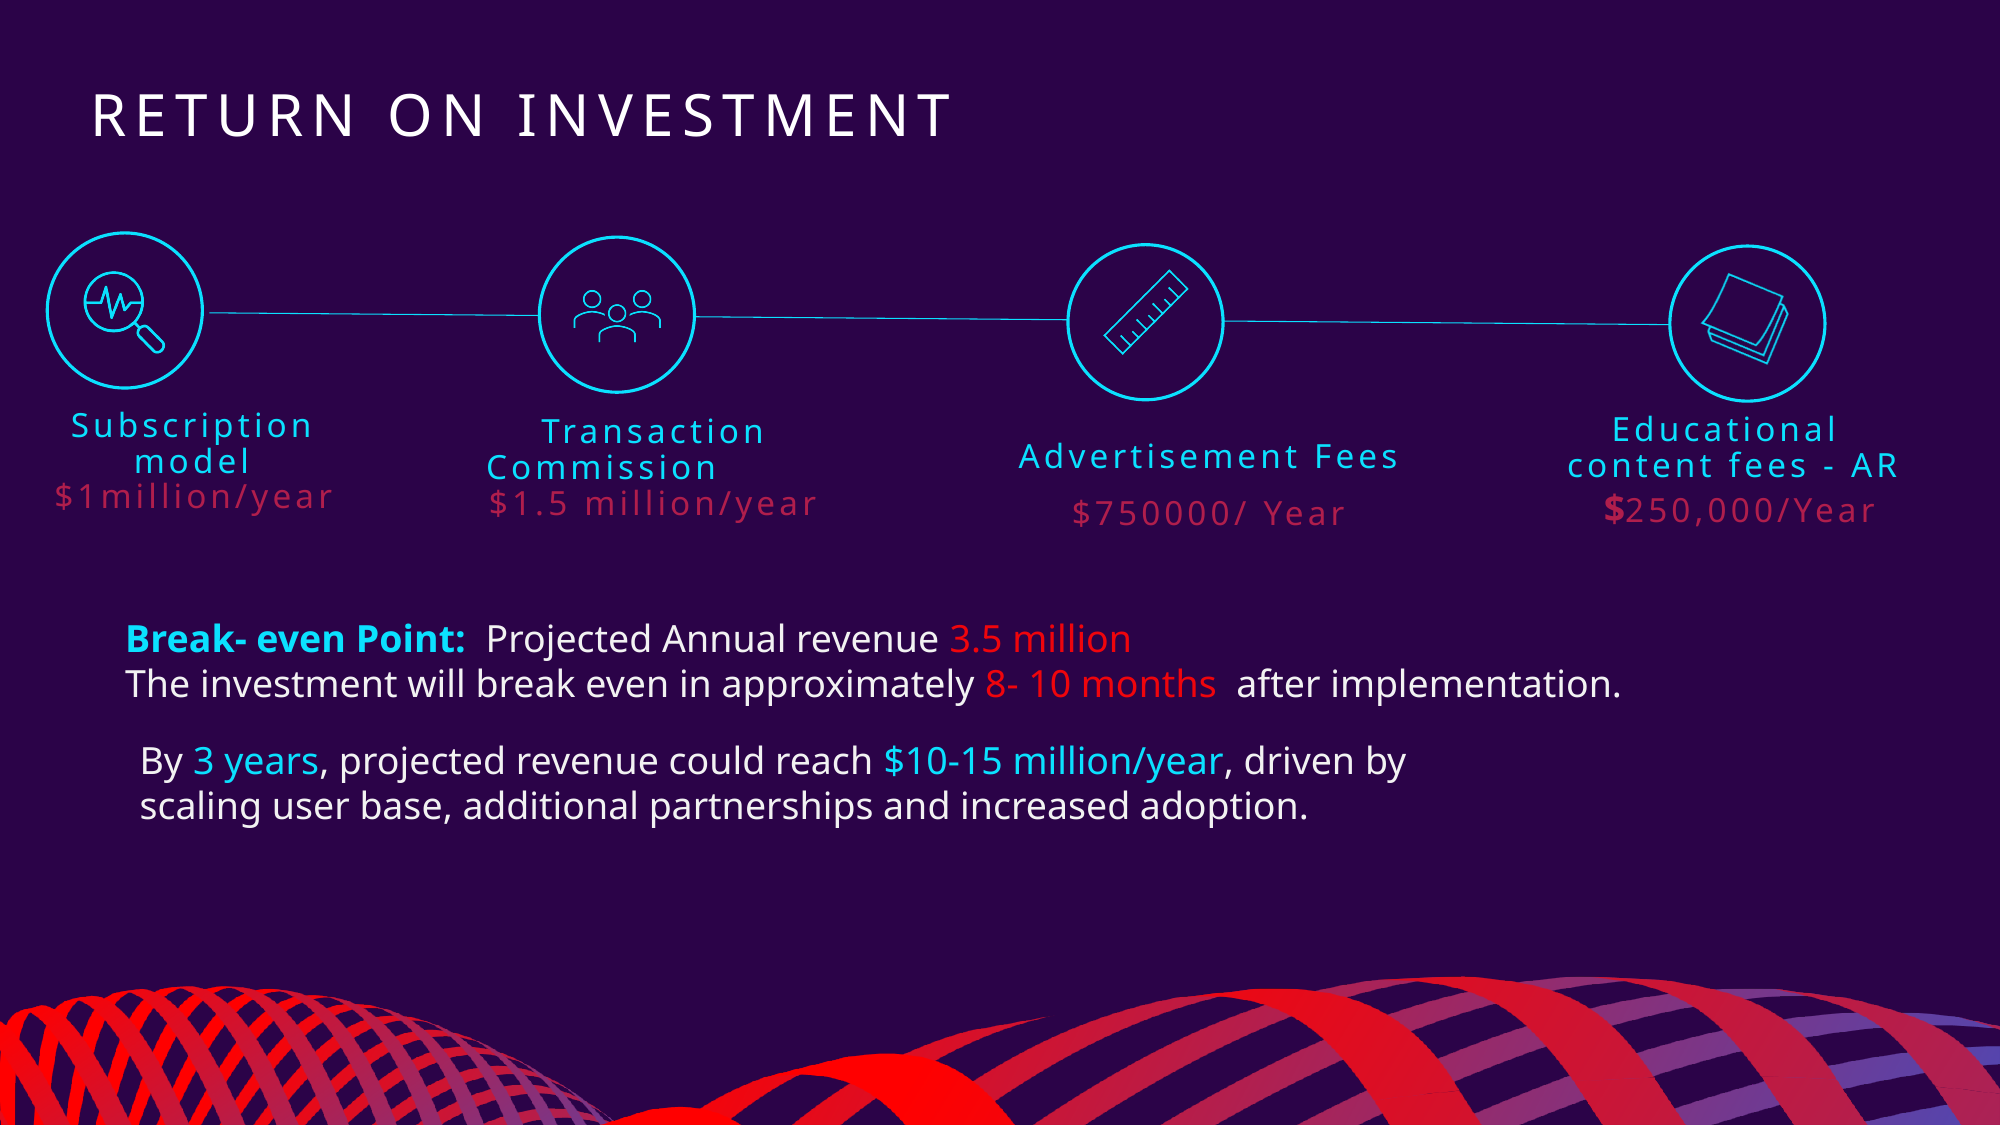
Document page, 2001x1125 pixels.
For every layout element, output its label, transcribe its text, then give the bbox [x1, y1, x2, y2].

title Return on Investment [75, 79, 1447, 175]
text_box [1067, 243, 1224, 312]
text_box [666, 312, 1096, 325]
text_box [539, 325, 695, 394]
list Subscription model $1million/year [19, 401, 368, 557]
text_box [538, 236, 696, 312]
text_box Educational content fees - AR $250,000/Year [1540, 405, 1925, 538]
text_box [1195, 312, 1676, 325]
text_box [1668, 244, 1827, 403]
text_box Break- even Point: Projected Annual revenue 3.5 million The investment will break even in approximately 8- 10 months after implementation. [110, 607, 1733, 713]
text_box [1067, 325, 1225, 401]
text_box By 3 years, projected revenue could reach $10-15 million/year, driven by scaling user base, additional partnerships and increased adoption. [124, 729, 1502, 835]
list Transaction Commission $1.5 million/year​ [434, 407, 876, 539]
text_box [46, 231, 204, 390]
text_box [209, 312, 567, 325]
picture [0, 0, 2000, 1125]
list Advertisement Fees $750000​/ Year [987, 432, 1430, 539]
